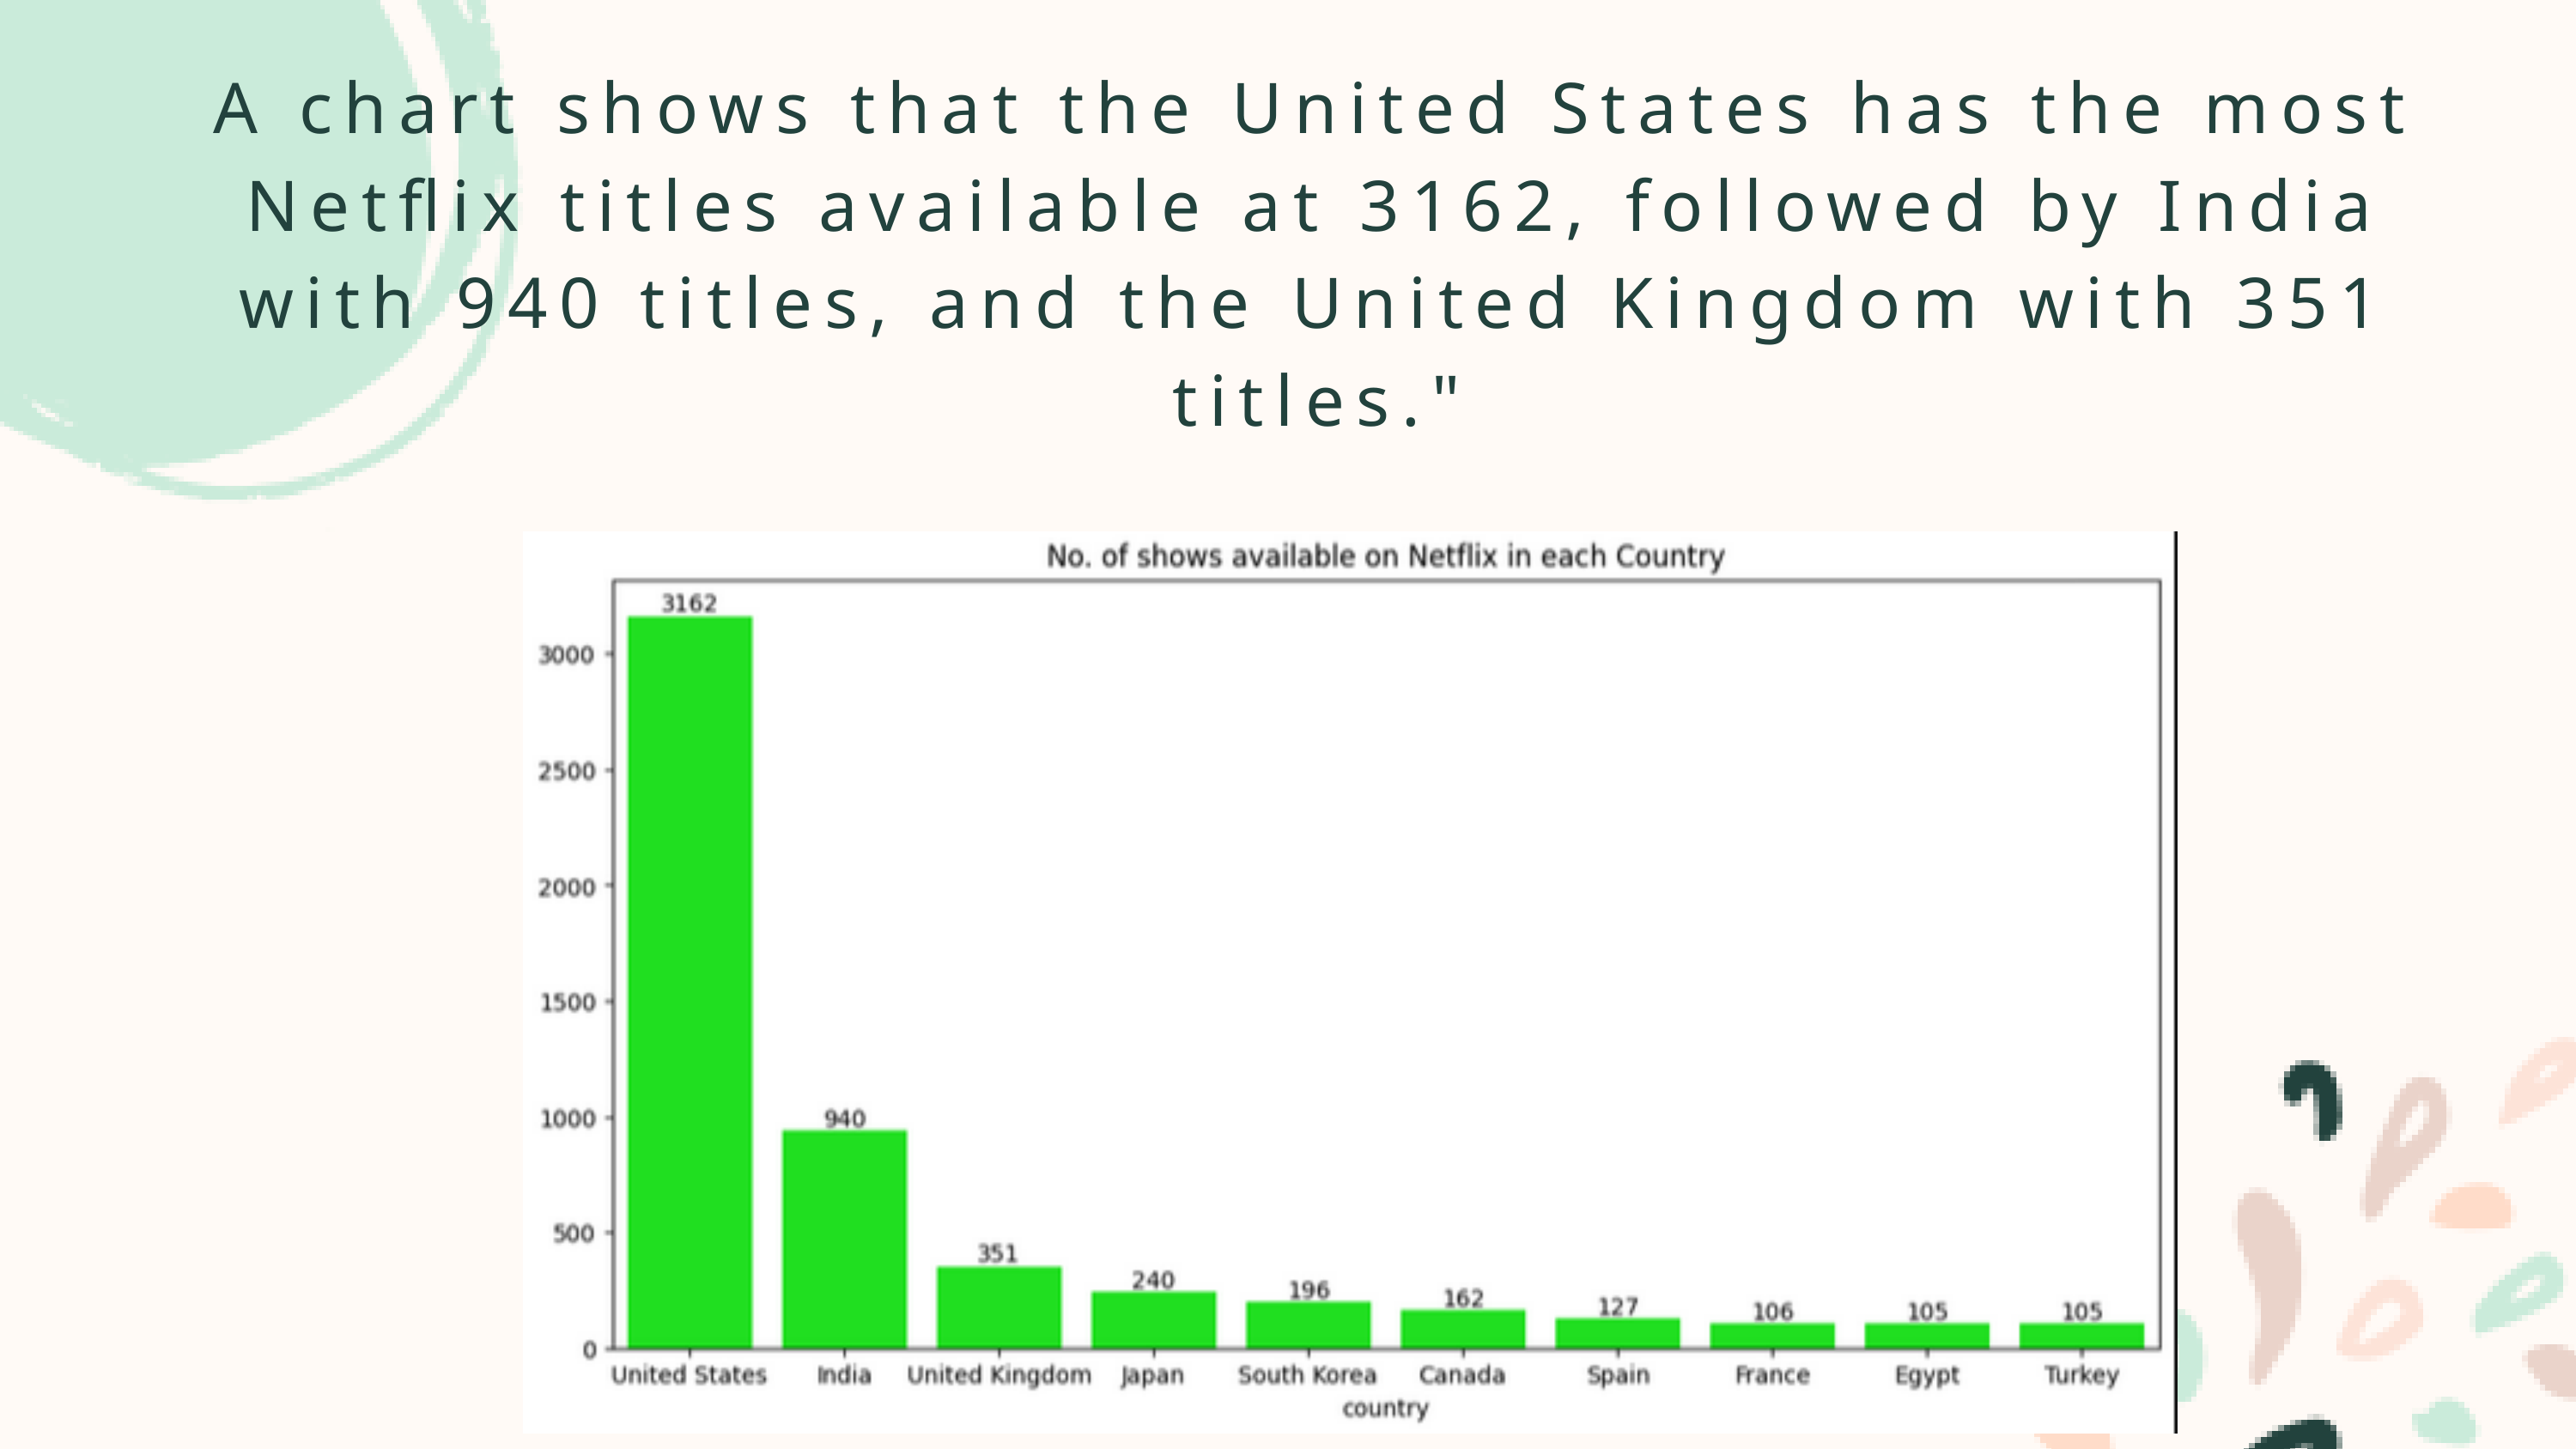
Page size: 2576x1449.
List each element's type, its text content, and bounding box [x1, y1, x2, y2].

text_box [2023, 1037, 2576, 1449]
text_box [0, 0, 523, 532]
text_box A chart shows that the United States has the most Netflix titles available at 3162, followed by India with 940 titles, and the United Kingdom with 351 titles." [168, 49, 2464, 441]
text_box [522, 531, 2178, 1434]
